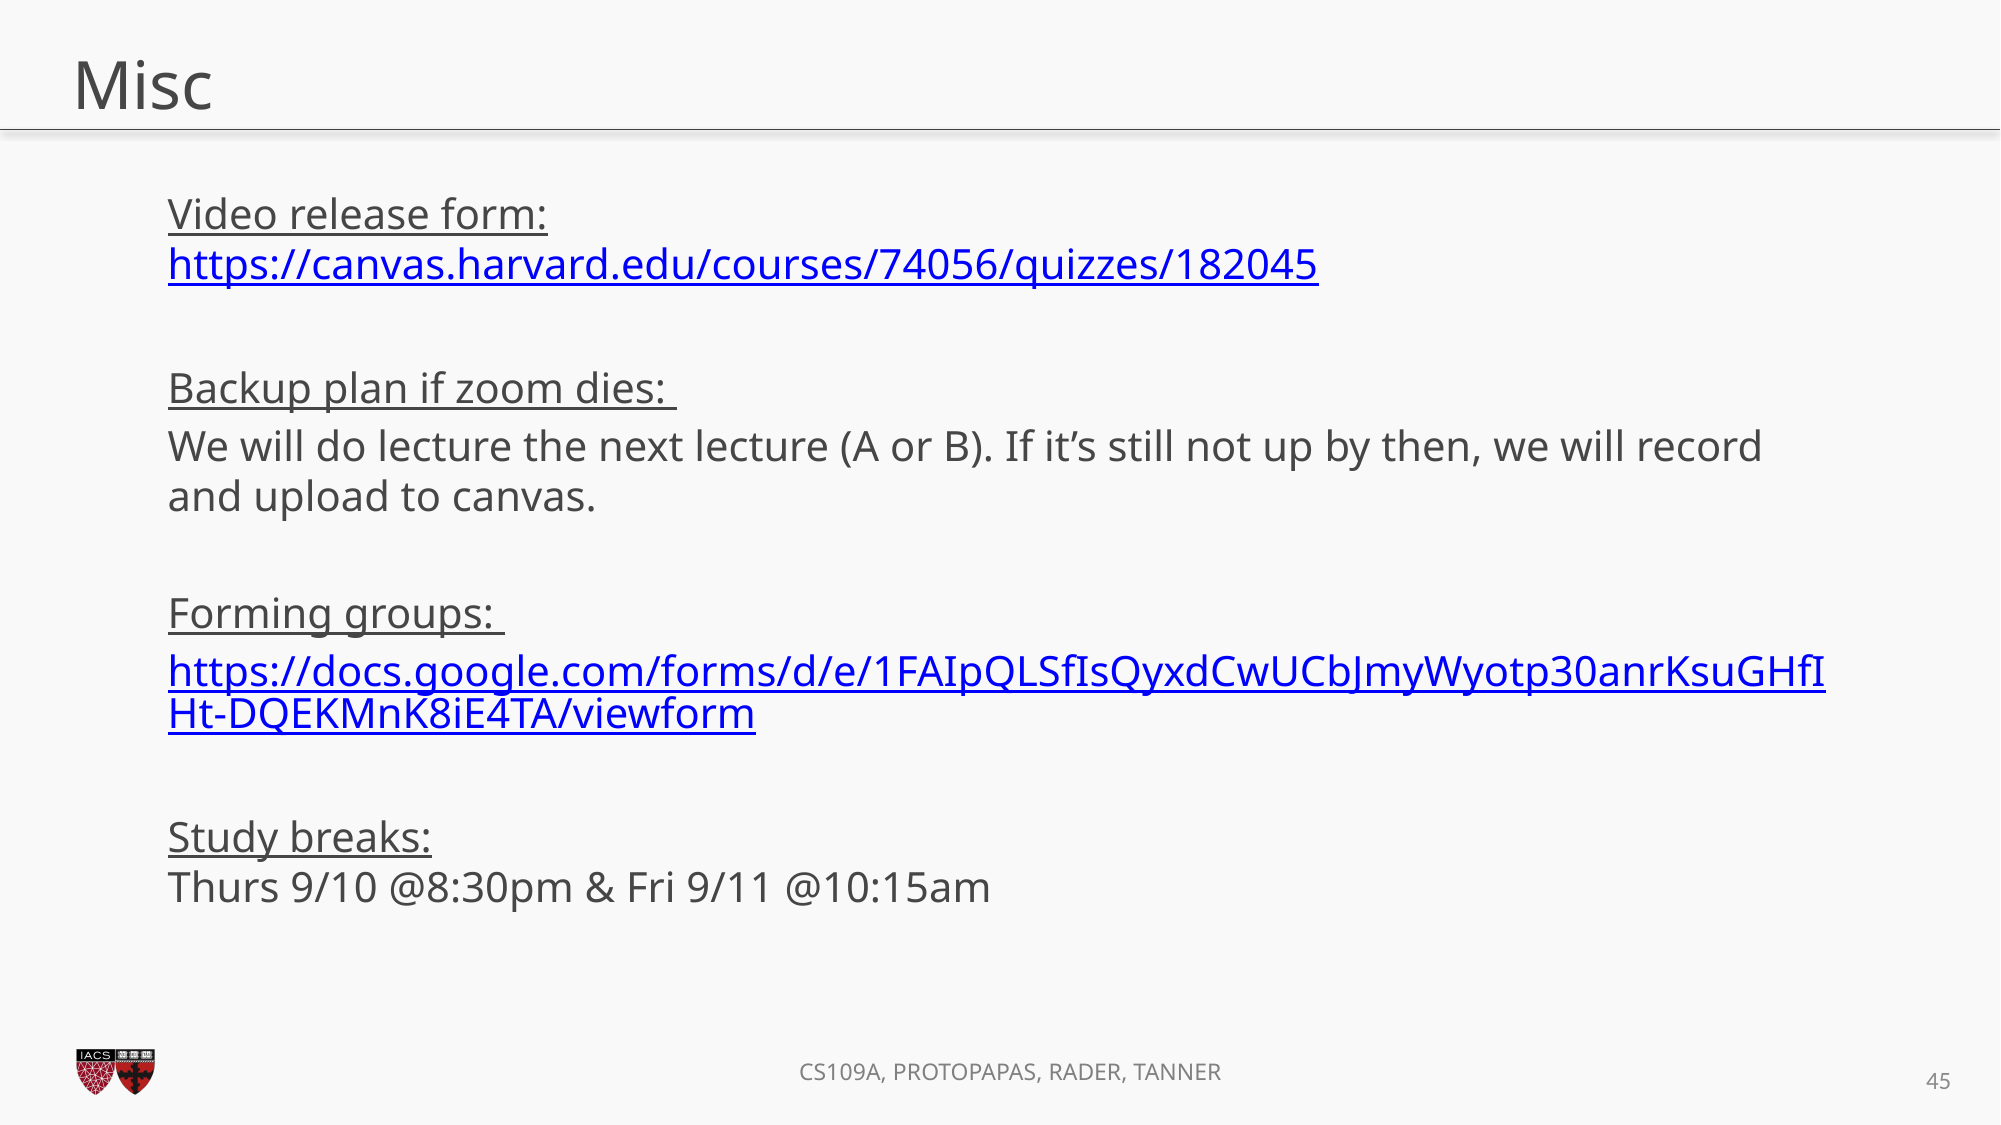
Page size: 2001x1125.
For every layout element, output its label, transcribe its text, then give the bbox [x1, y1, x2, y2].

title Misc [57, 35, 1943, 162]
slide_number 45 [1500, 1050, 1967, 1110]
list Video release form: https://canvas.harvard.edu/courses/74056/quizzes/182045 Backup plan if zoom dies: We will do lecture the next lecture (A or B). If it’s still not up by then, we will record and upload to canvas. Forming groups: https://docs.google.com/forms/d/e/1FAIpQLSfIsQyxdCwUCbJmyWyotp30anrKsuGHfIHt-DQEKMnK8iE4TA/viewform Study breaks: Thurs 9/10 @8:30pm & Fri 9/11 @10:15am [152, 180, 1847, 927]
picture [75, 1049, 155, 1095]
